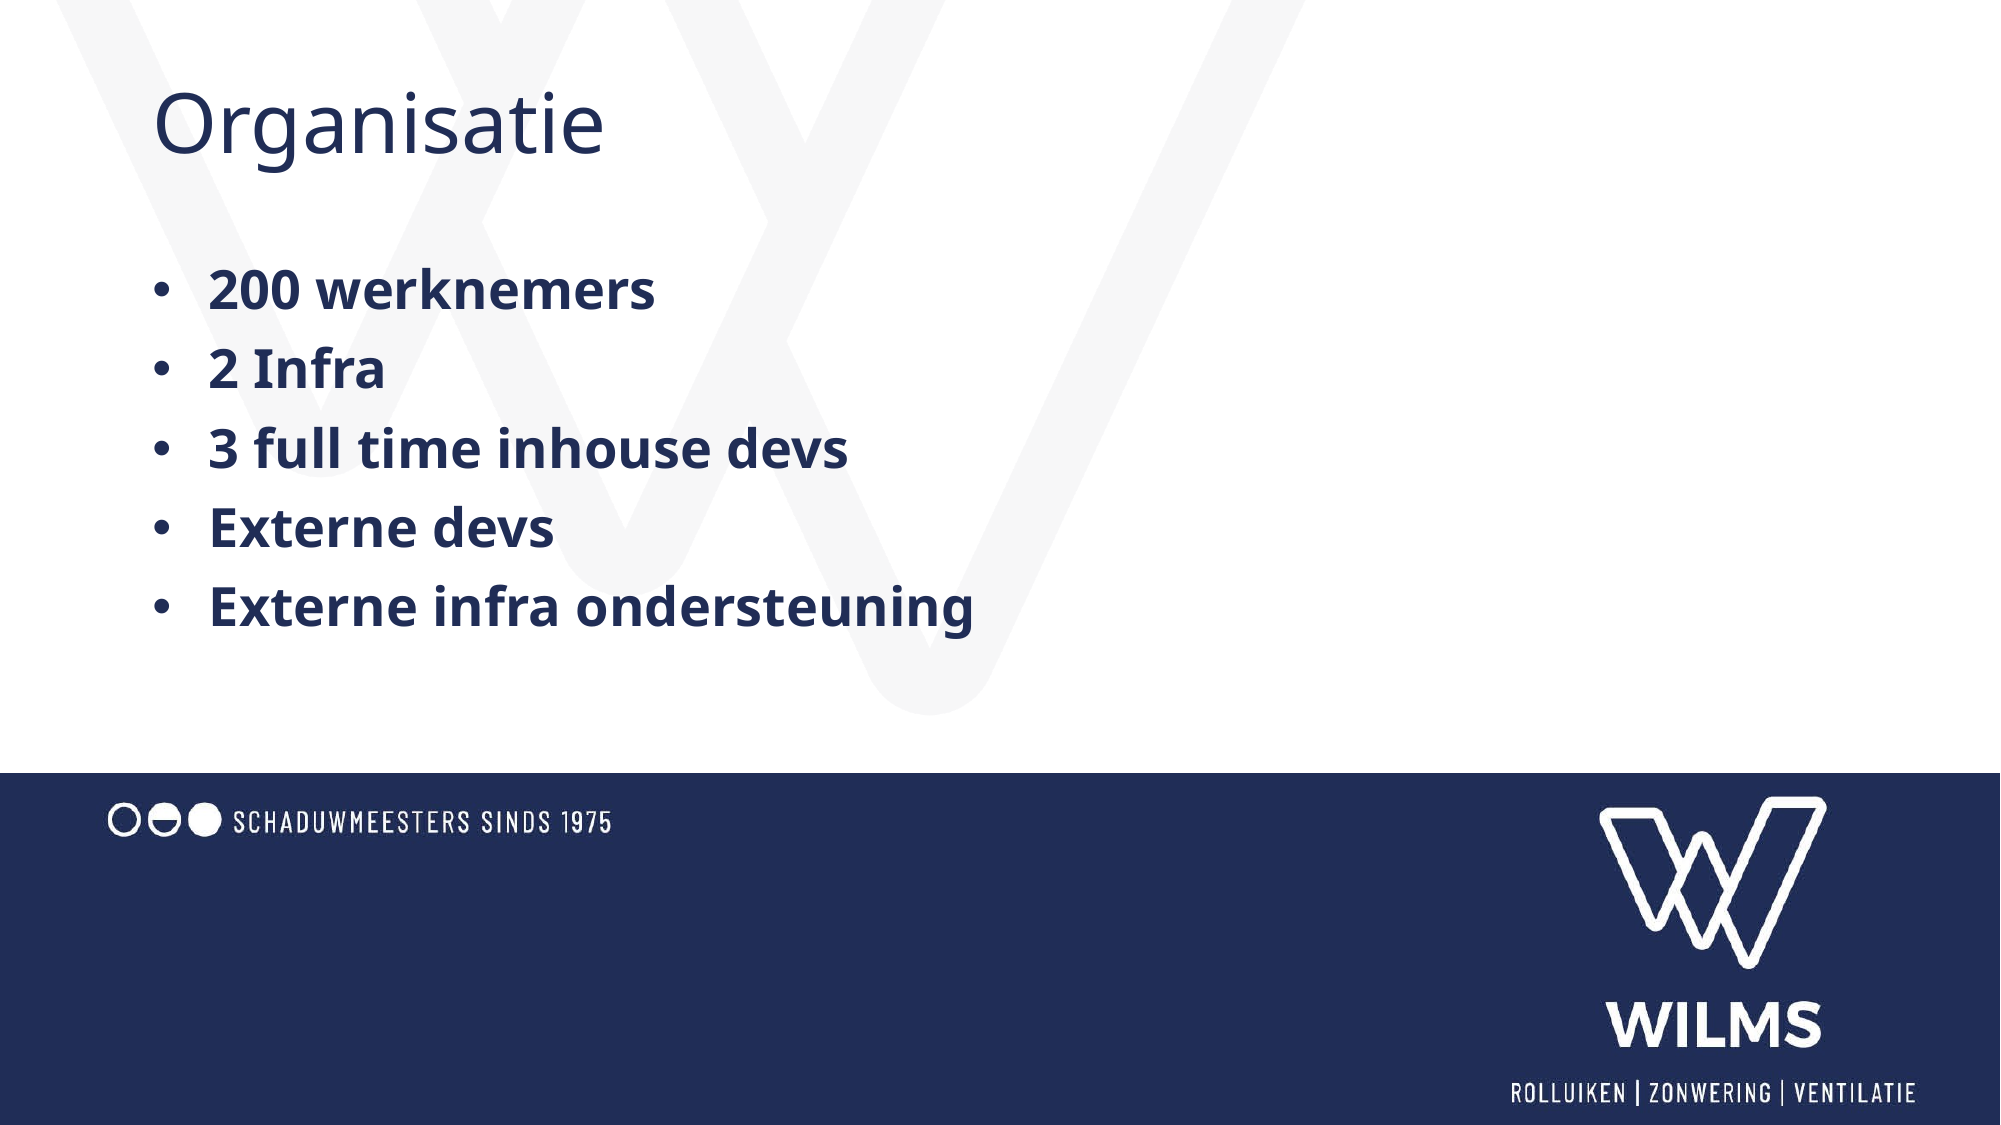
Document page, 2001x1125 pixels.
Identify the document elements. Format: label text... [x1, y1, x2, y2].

picture [0, 773, 2000, 1125]
title Organisatie [137, 86, 1863, 167]
picture [0, 0, 1452, 717]
list 200 werknemers 2 Infra 3 full time inhouse devs Externe devs Externe infra ondersteuning [137, 255, 1863, 674]
